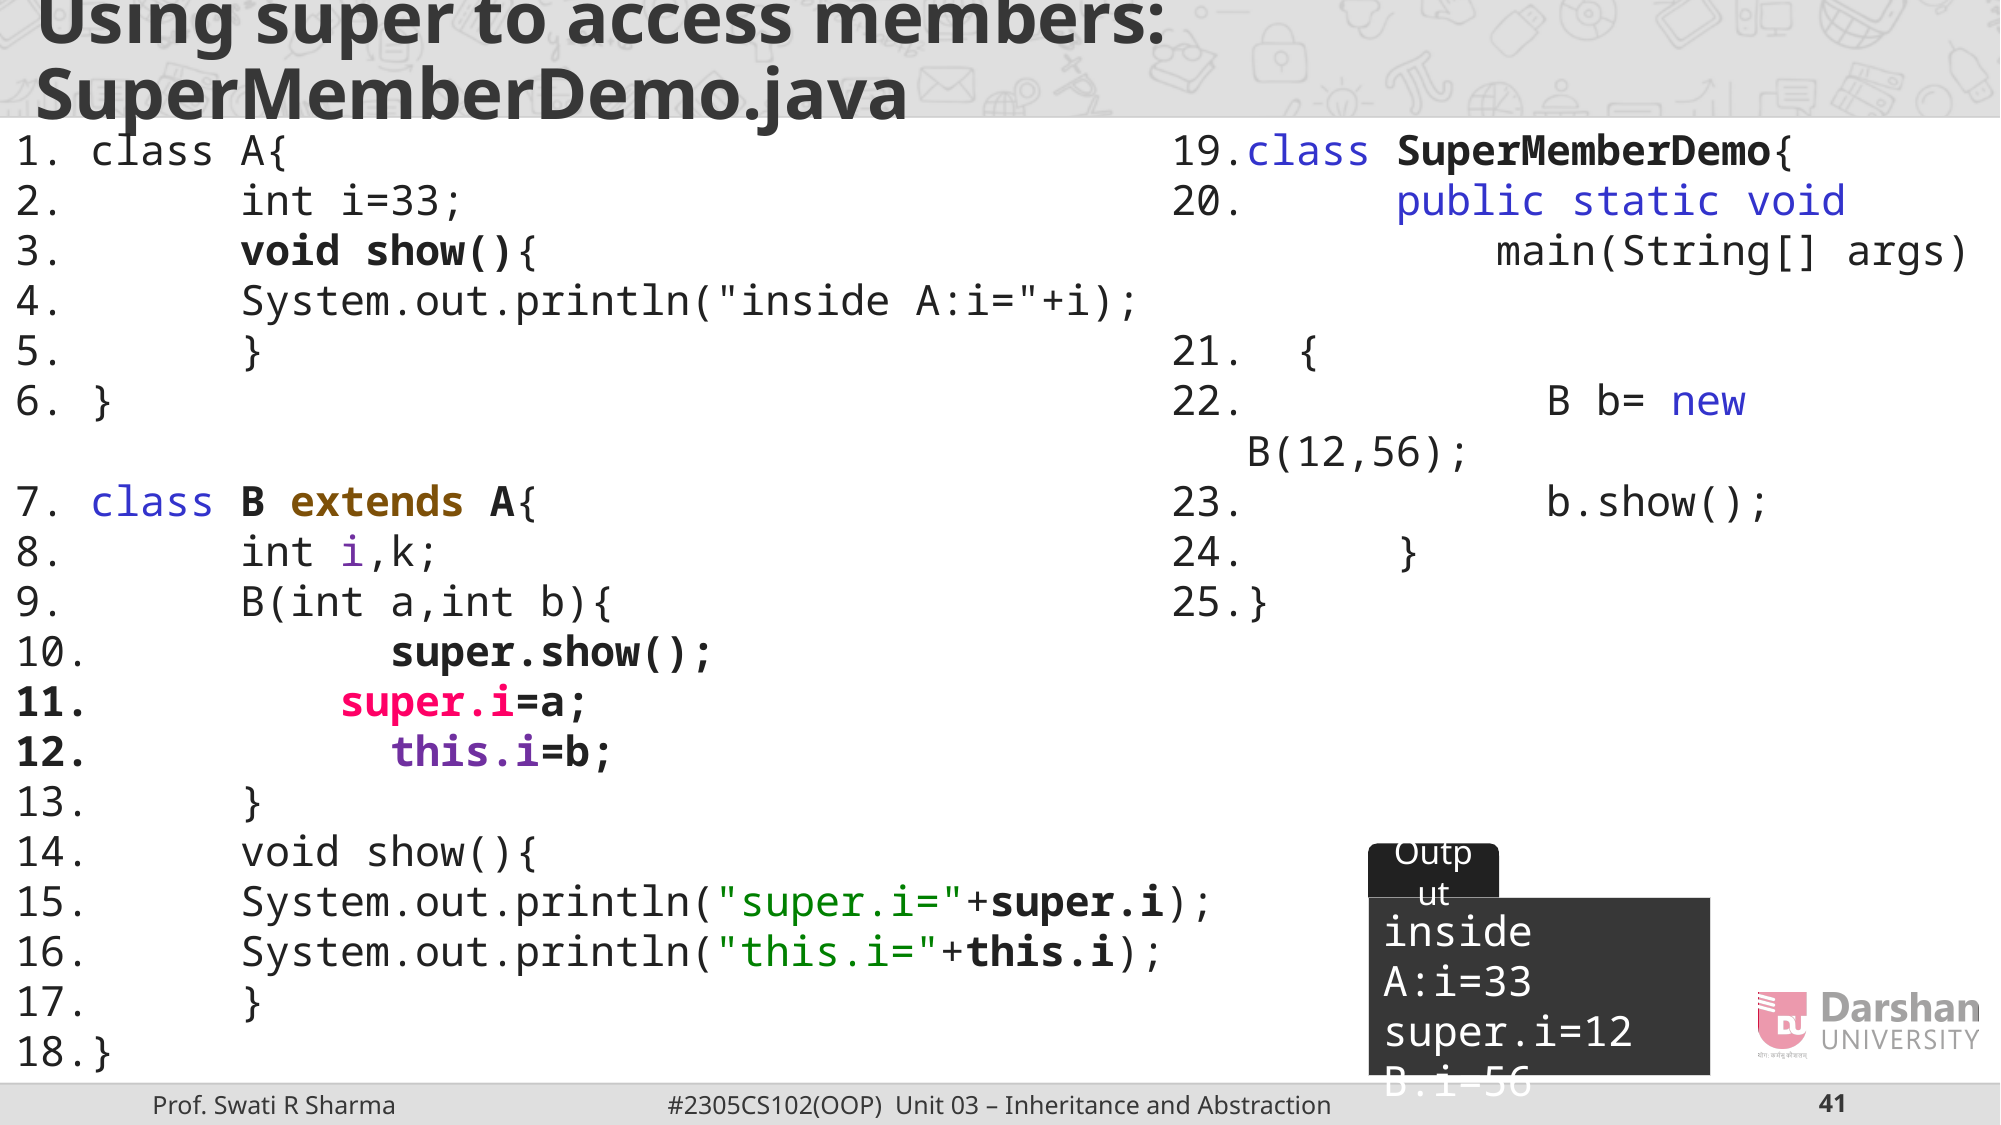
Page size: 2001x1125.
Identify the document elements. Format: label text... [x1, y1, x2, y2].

text_box inside A:i=33 super.i=12 B.i=56 [1368, 897, 1711, 1076]
text_box Here, super.draw( ) calls the superclass version of draw( ). [1758, 992, 1979, 1059]
text_box class A{ int i=33; void show(){ System.out.println("inside A:i="+i); } } class B extends A{ int i,k; B(int a,int b){ super.show(); super.i=a; this.i=b; } void show(){ System.out.println("super.i="+super.i); System.out.println("this.i="+this.i); } } [0, 116, 1281, 1076]
text_box Output [1367, 842, 1501, 899]
text_box class SuperMemberDemo{ public static void main(String[] args) { B b= new B(12,56); b.show(); } } [1156, 116, 2000, 634]
title Using super to access members: SuperMemberDemo.java [0, 0, 2000, 116]
